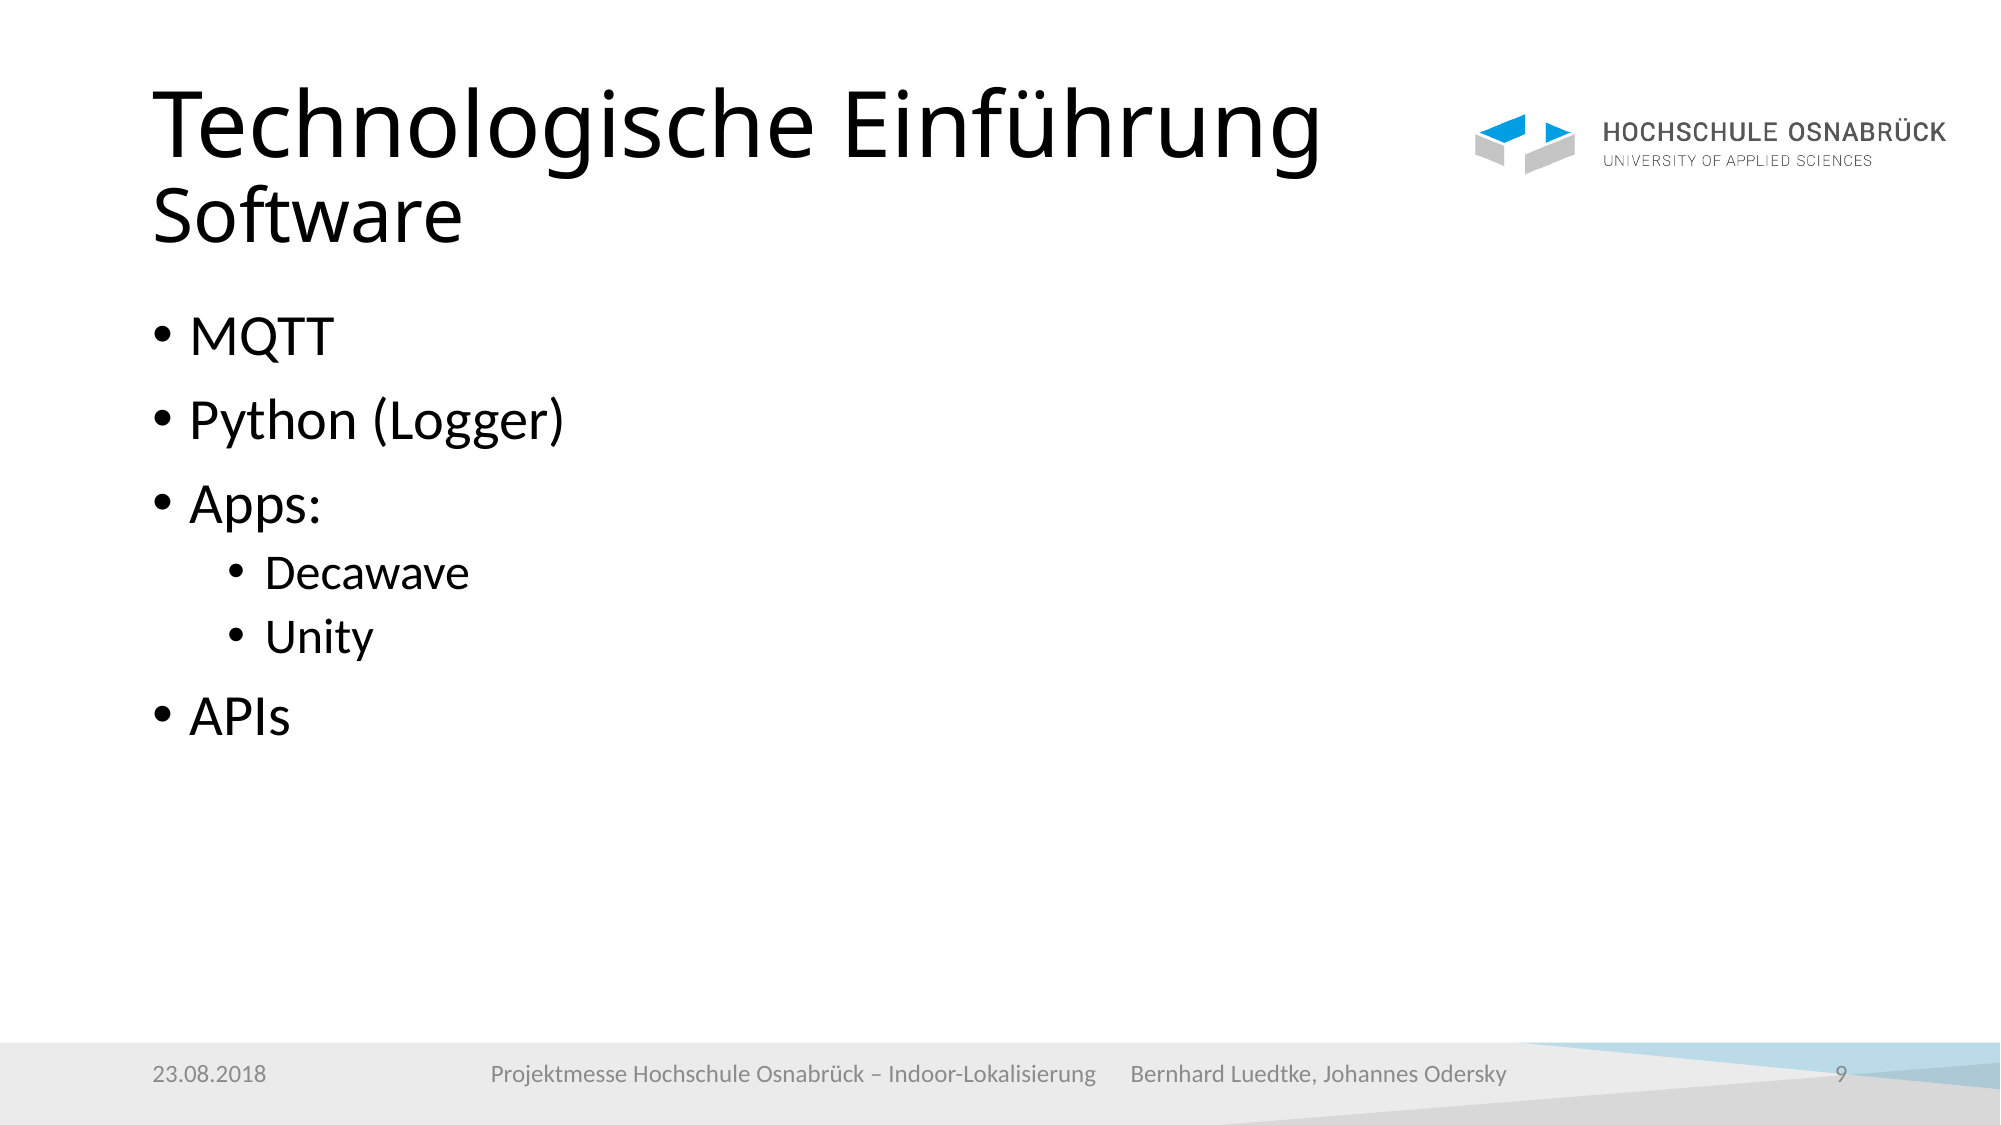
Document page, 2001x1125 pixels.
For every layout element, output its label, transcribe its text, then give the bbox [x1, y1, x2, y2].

title Technologische Einführung Software [137, 59, 1465, 278]
slide_number 9 [1712, 1042, 1863, 1103]
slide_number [137, 1042, 287, 1103]
list MQTT Python (Logger) Apps: Decawave Unity APIs [137, 298, 1863, 1012]
picture [1465, 59, 1992, 229]
footer Projektmesse Hochschule Osnabrück – Indoor-Lokalisierung Bernhard Luedtke, Johannes Odersky [287, 1042, 1712, 1103]
